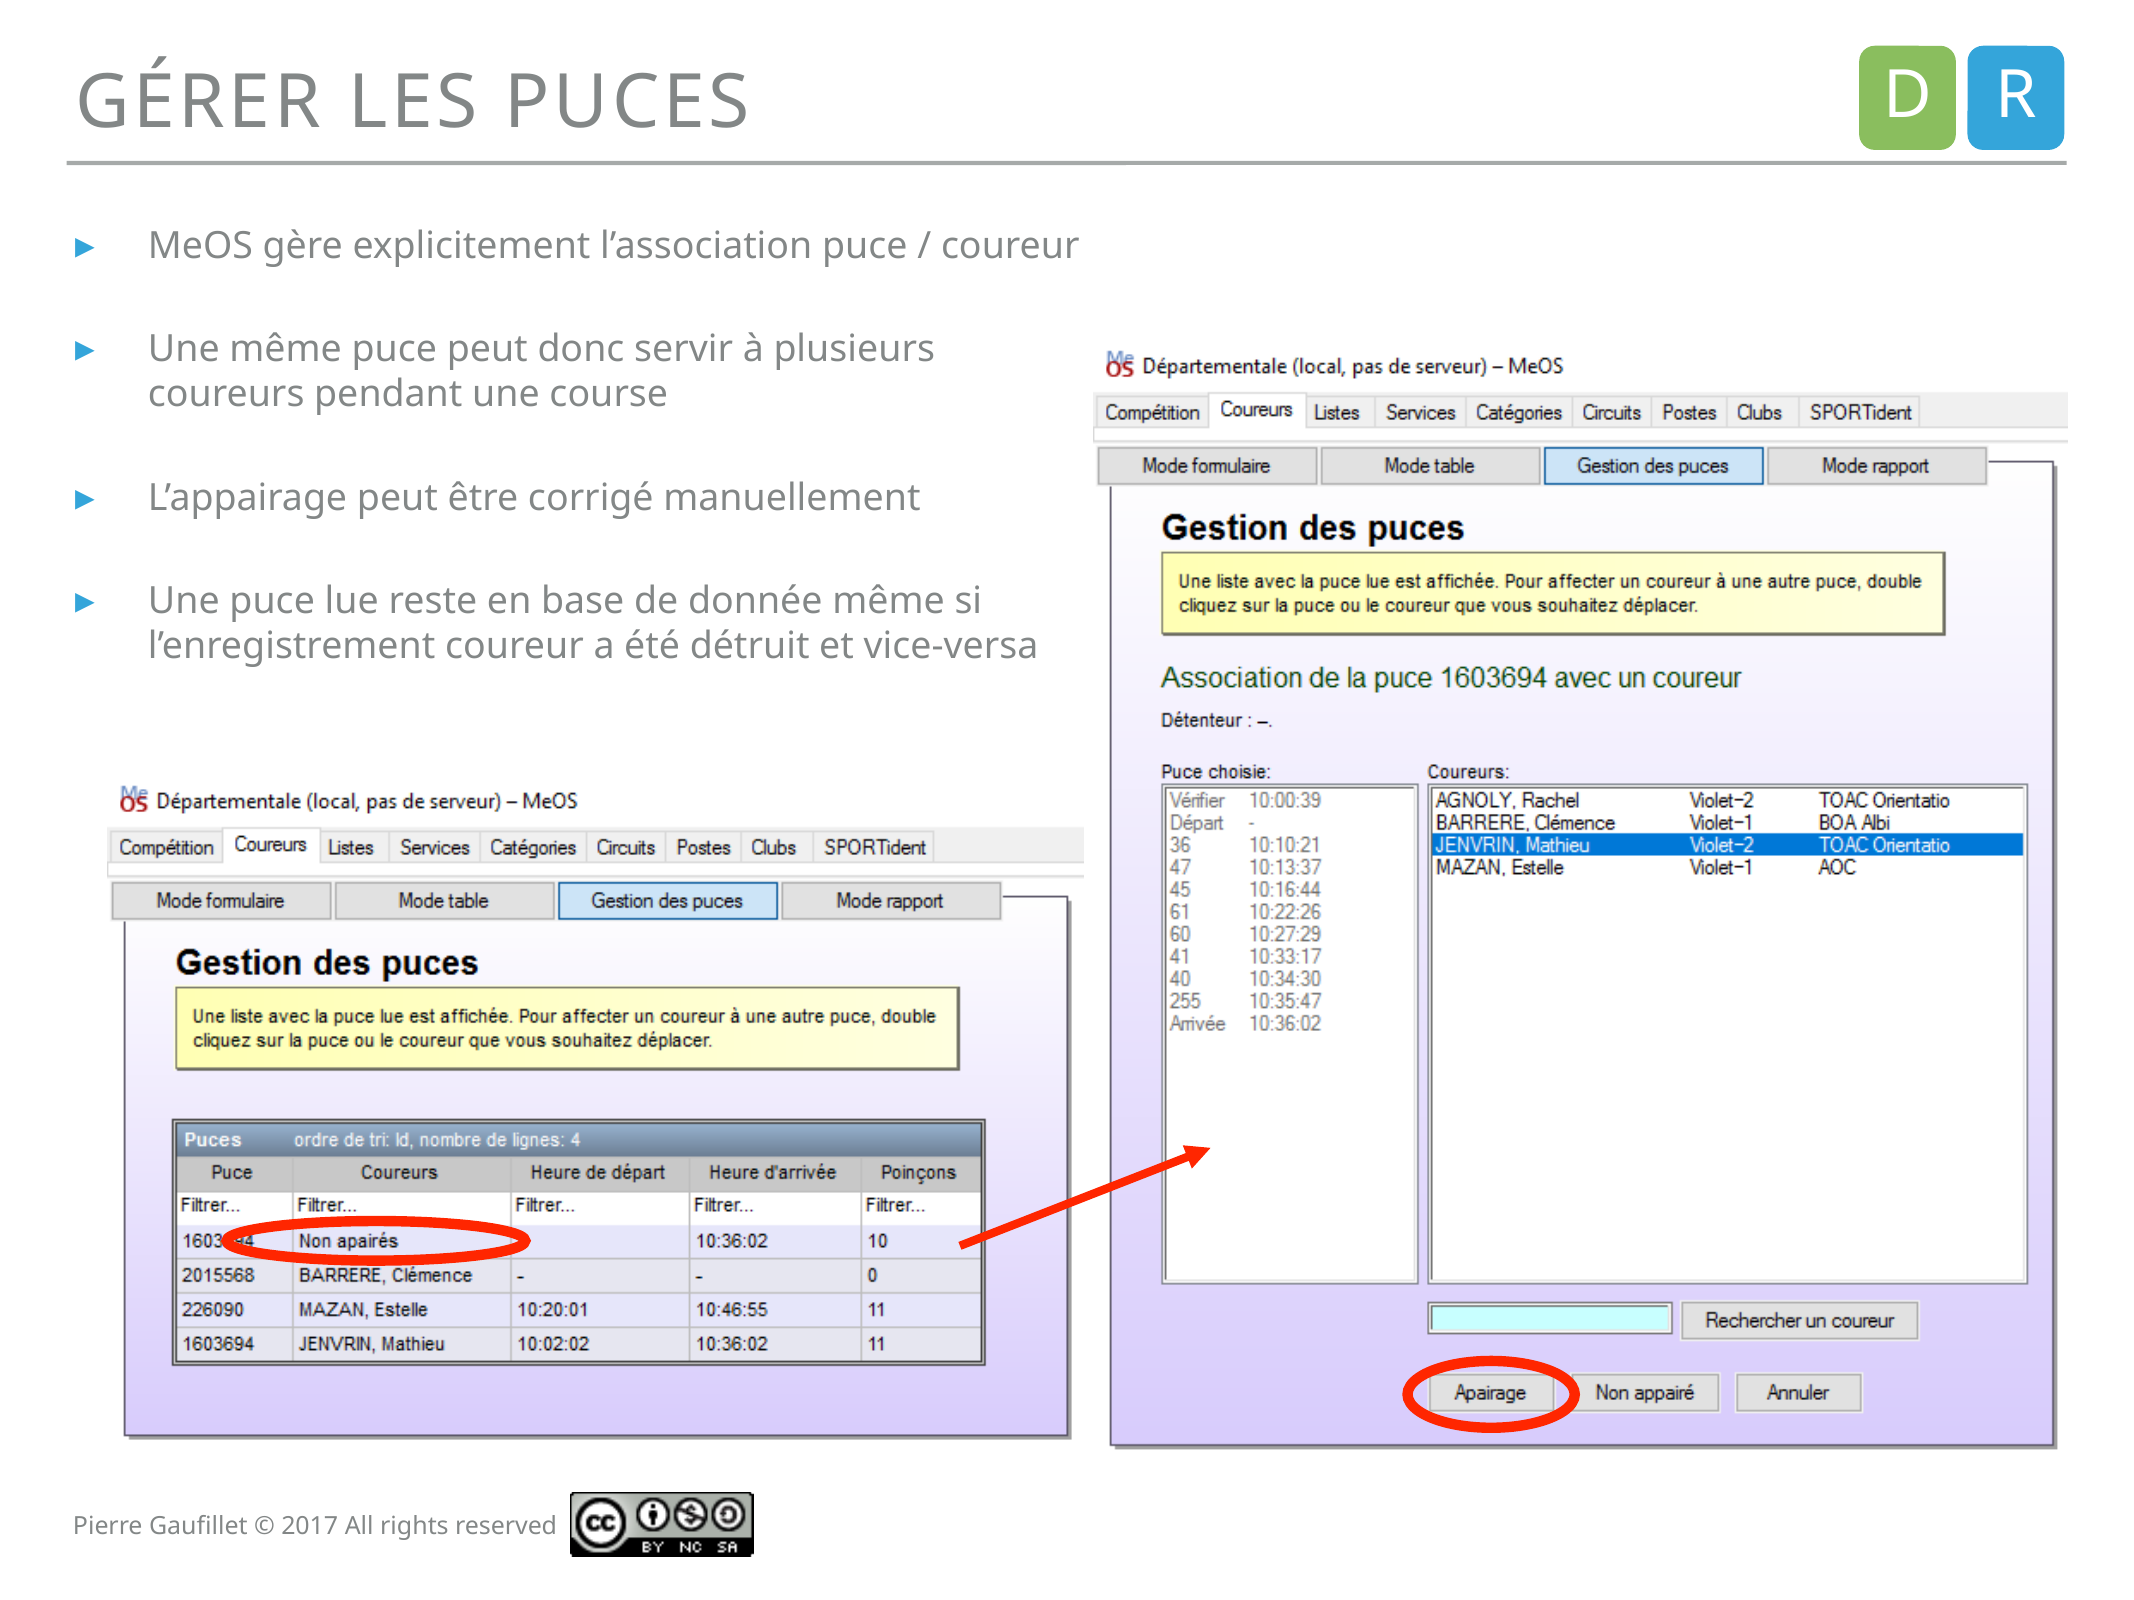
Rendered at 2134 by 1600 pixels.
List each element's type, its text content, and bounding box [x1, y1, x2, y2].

picture [107, 775, 1084, 1453]
picture [1093, 341, 2068, 1461]
list Gérer les puces [66, 45, 1901, 151]
list MeOS gère explicitement l’association puce / coureur Une même puce peut donc servir à plusieurs coureurs pendant une course L’appairage peut être corrigé manuellement Une puce lue reste en base de donnée même si l’enregistrement coureur a été détruit et vice-versa [66, 212, 1092, 765]
picture [570, 1492, 754, 1557]
